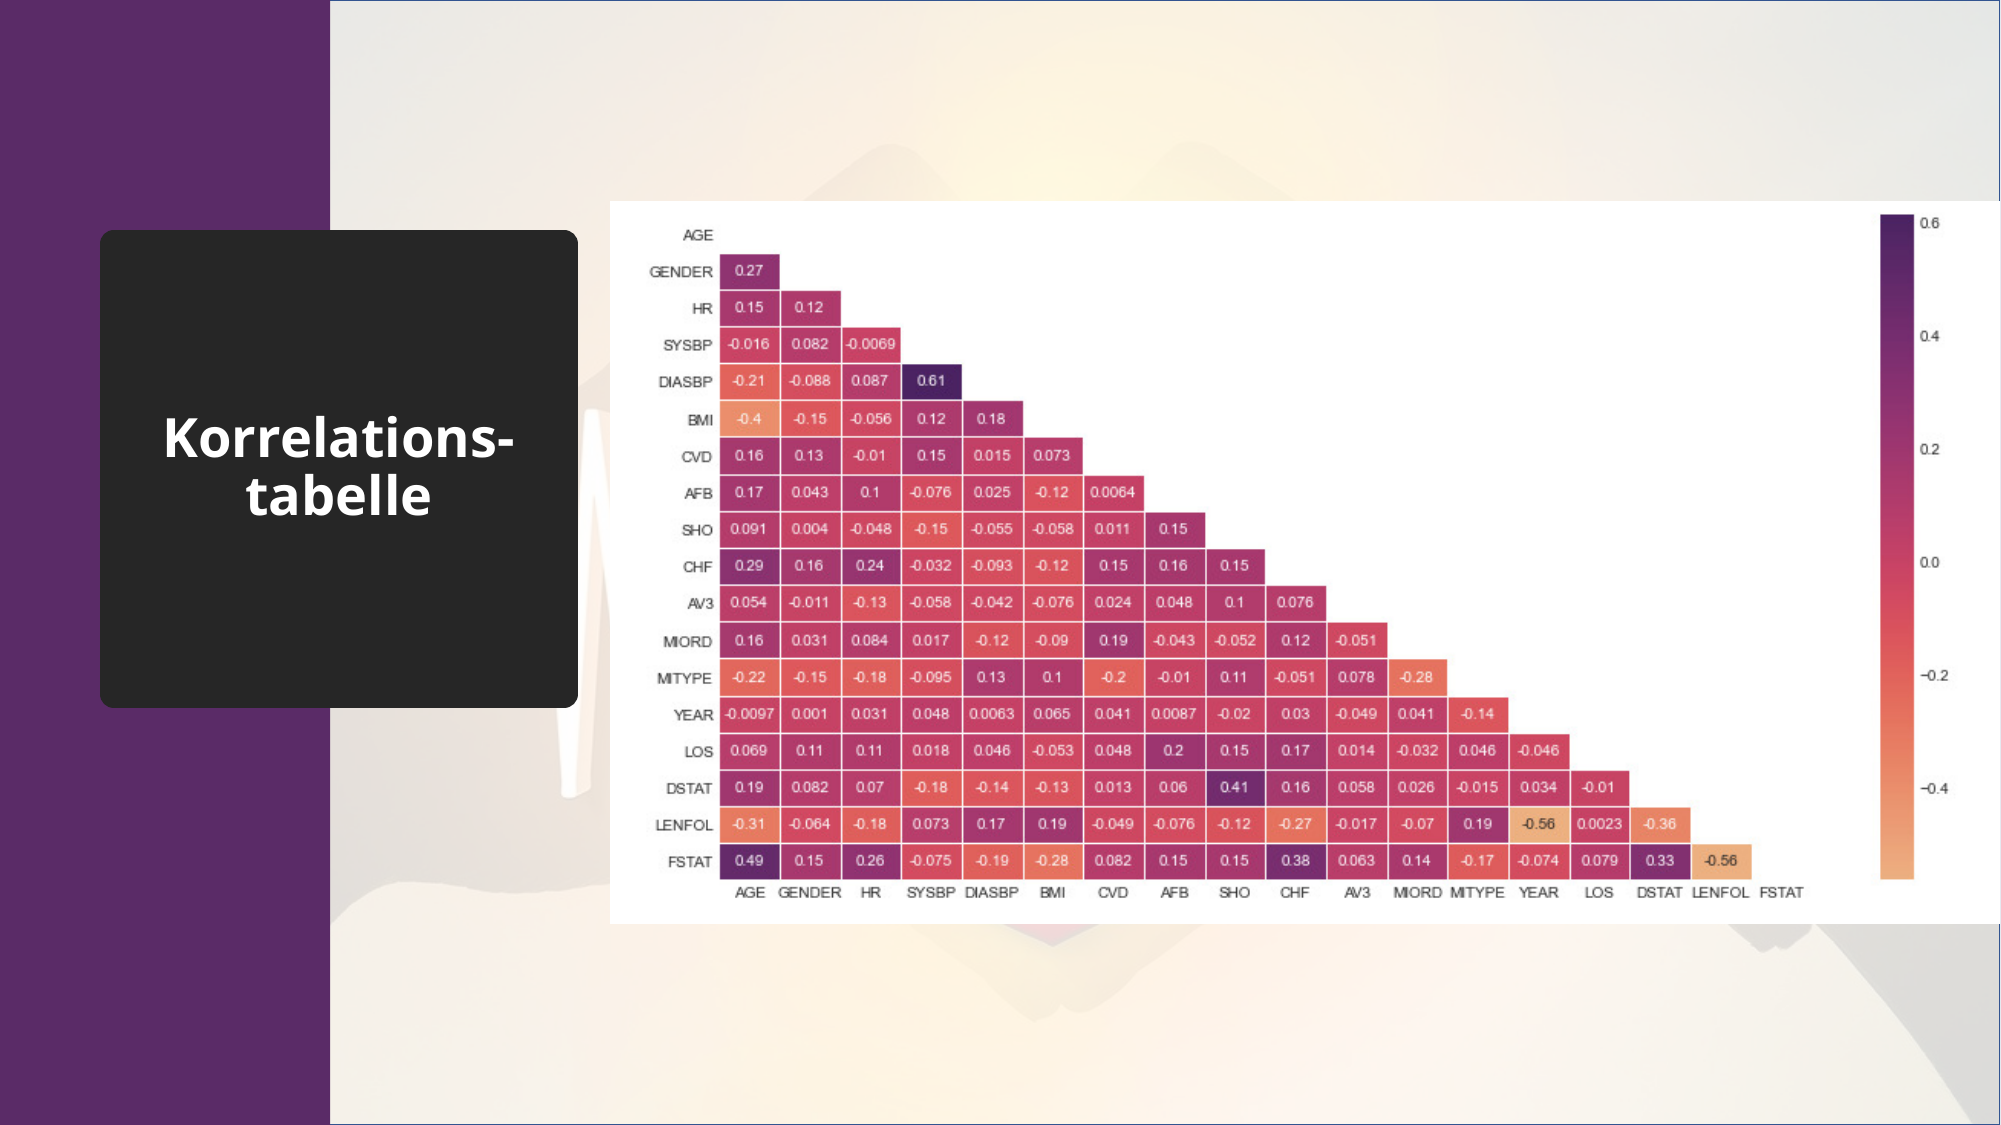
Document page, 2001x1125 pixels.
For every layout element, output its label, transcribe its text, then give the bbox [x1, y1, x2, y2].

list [662, 801, 1842, 1014]
text_box [0, 0, 331, 1125]
picture [610, 201, 2000, 924]
title Korrelations-tabelle [113, 243, 564, 694]
